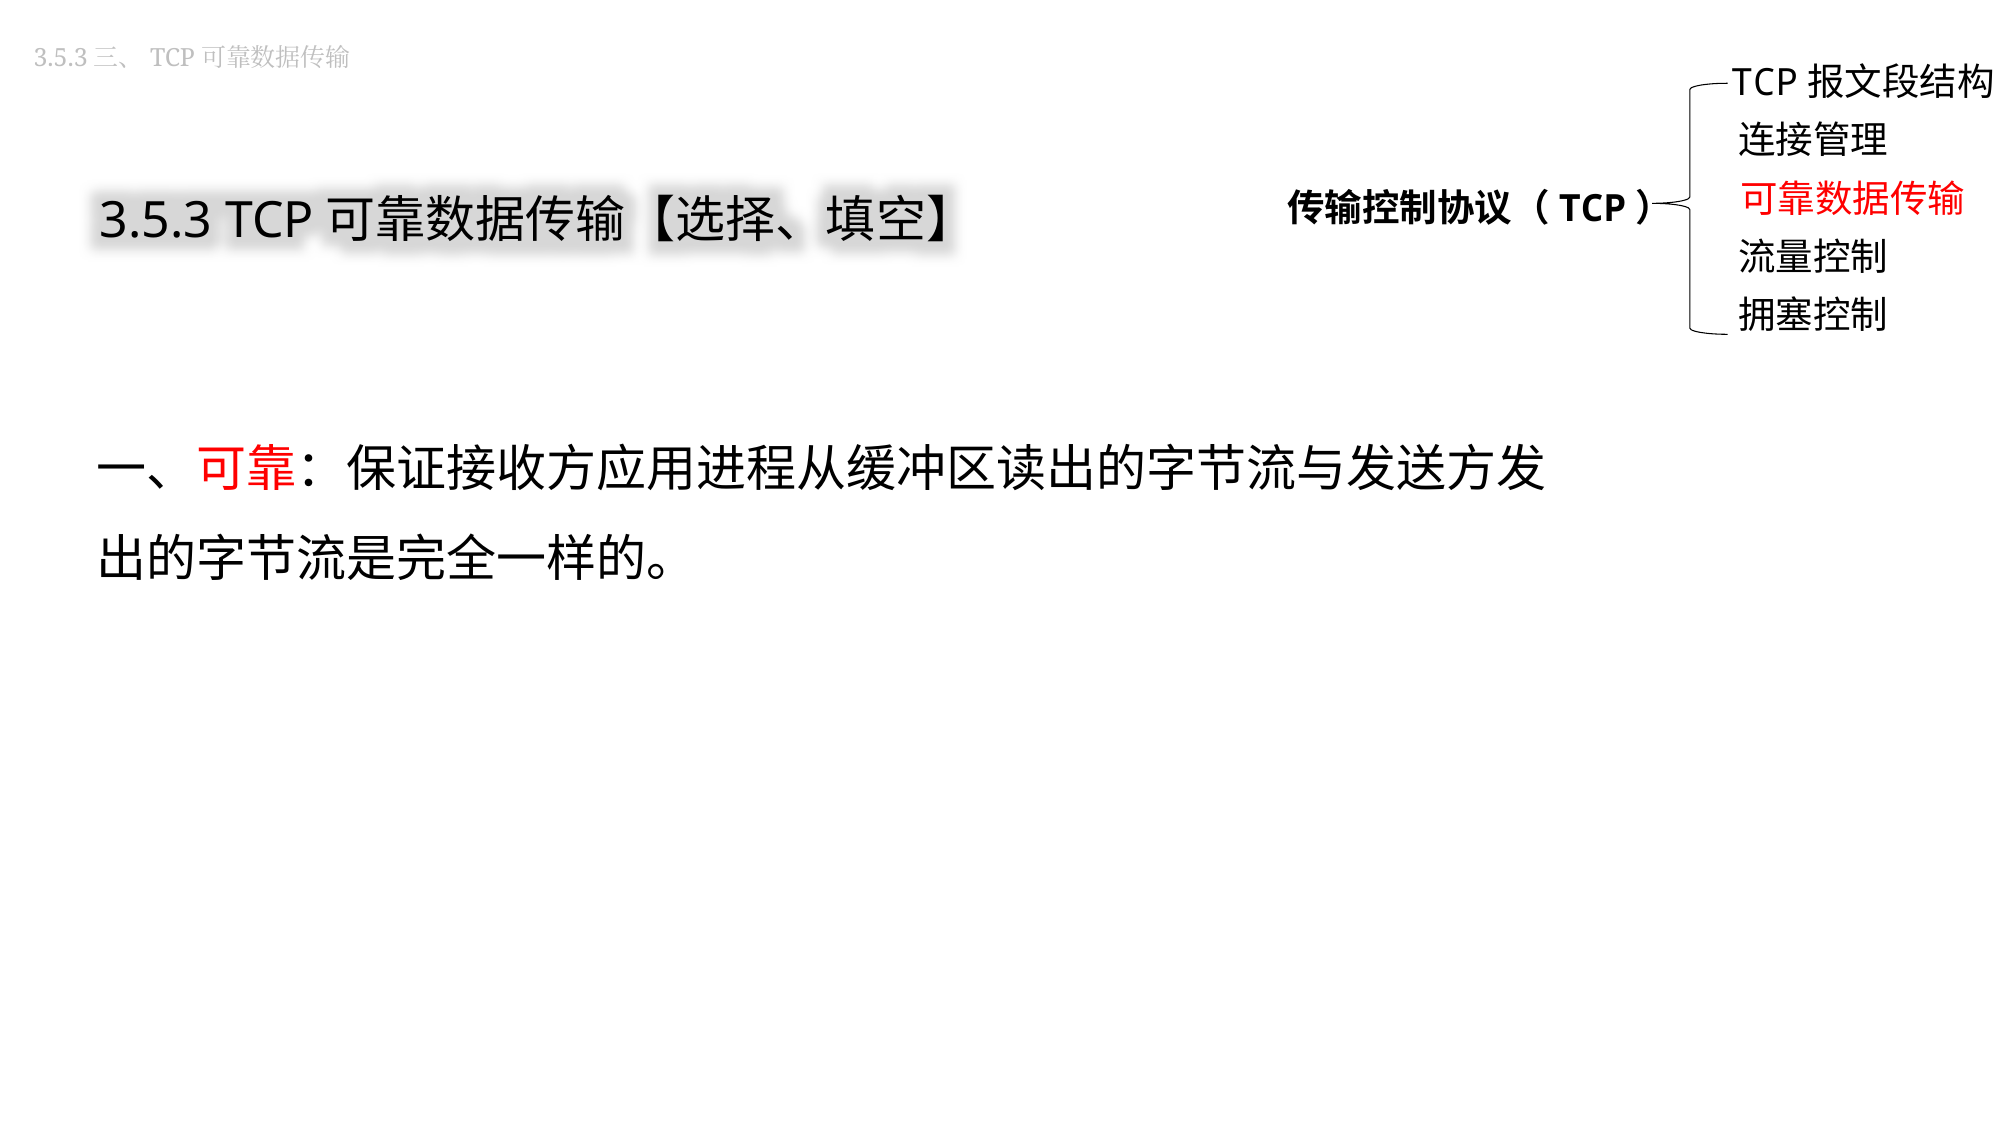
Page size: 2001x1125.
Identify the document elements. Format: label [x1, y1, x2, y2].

text_box [81, 124, 1001, 281]
text_box [1274, 62, 2000, 348]
text_box [18, 33, 366, 79]
text_box [81, 399, 1603, 595]
